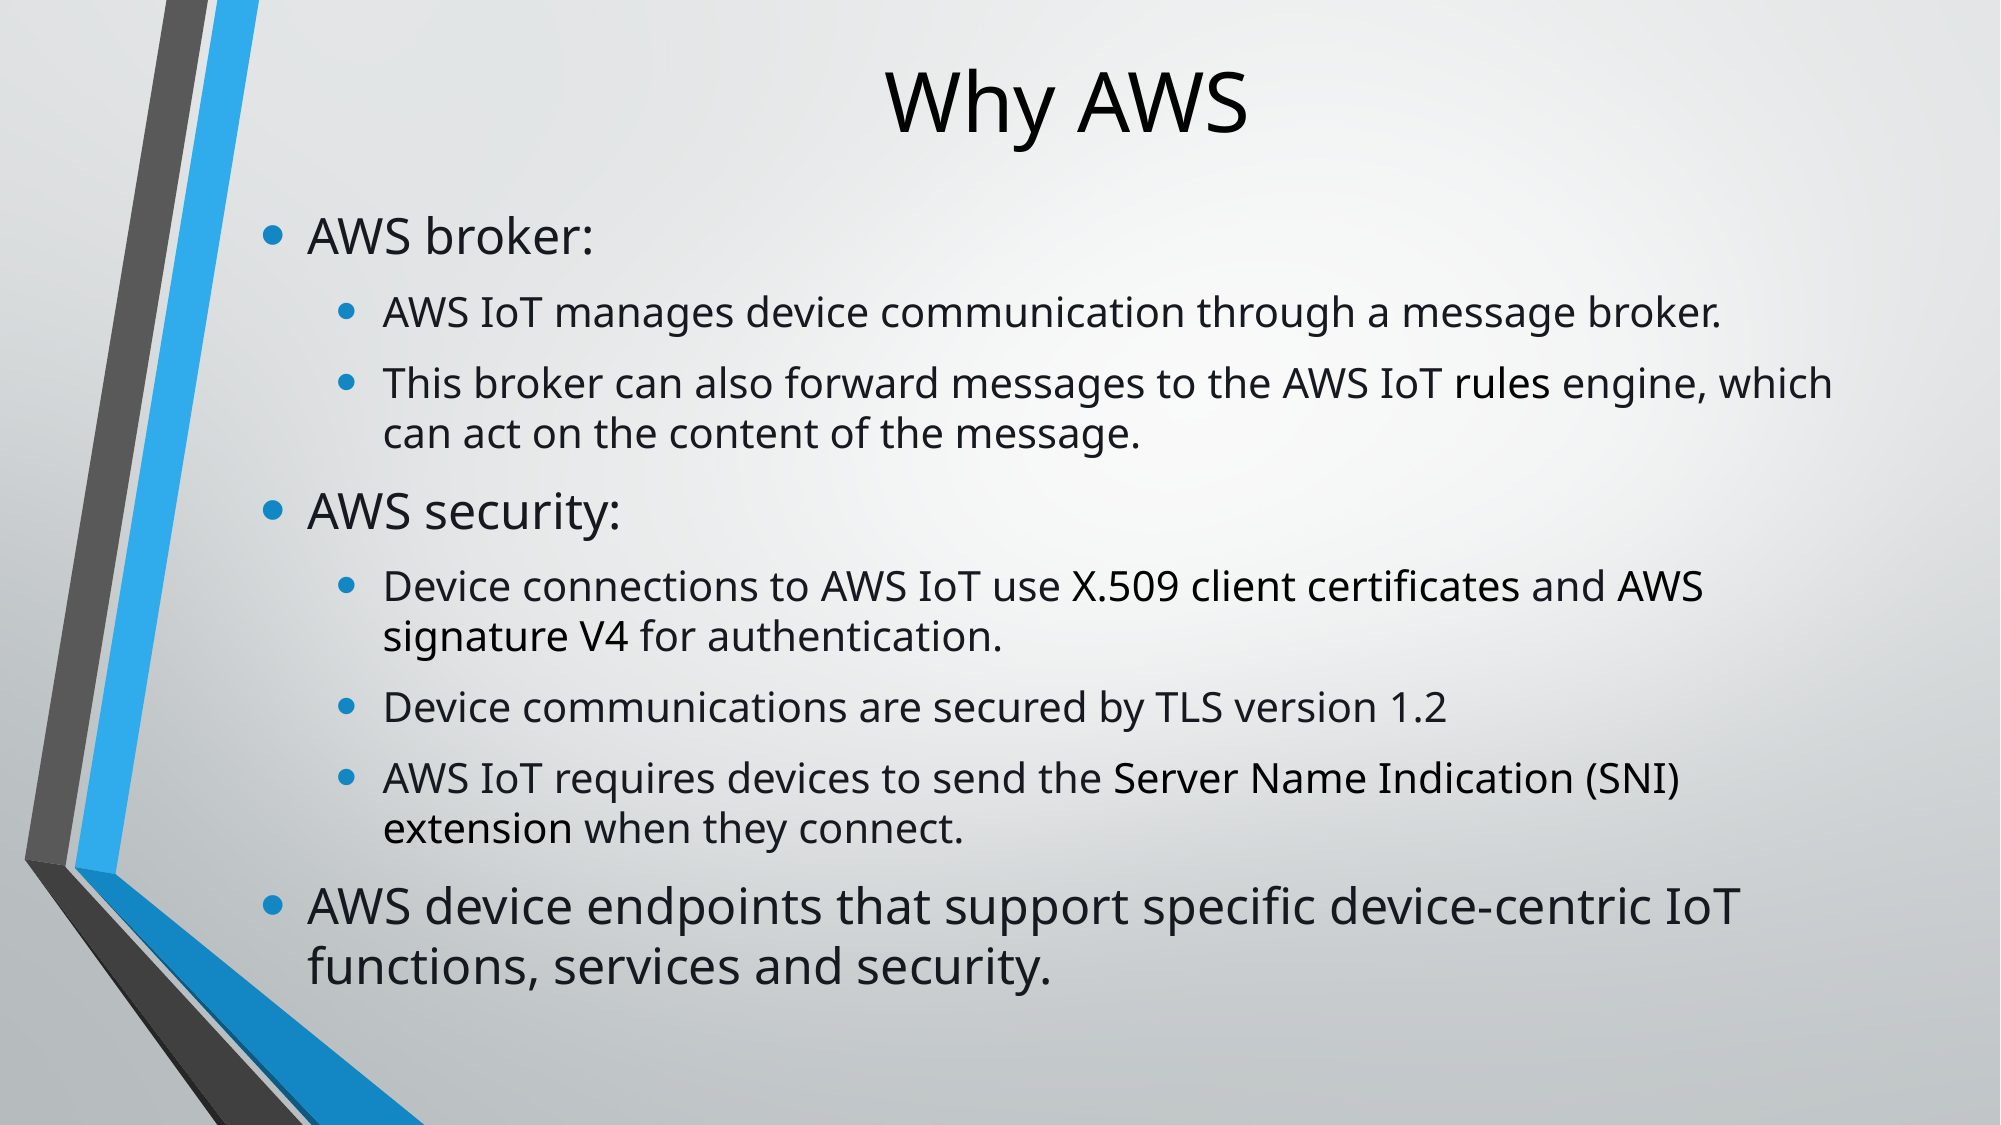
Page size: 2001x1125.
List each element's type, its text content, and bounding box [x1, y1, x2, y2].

list AWS broker: AWS IoT manages device communication through a message broker. This broker can also forward messages to the AWS IoT rules engine, which can act on the content of the message. AWS security: Device connections to AWS IoT use X.509 client certificates and AWS signature V4 for authentication. Device communications are secured by TLS version 1.2 AWS IoT requires devices to send the Server Name Indication (SNI) extension when they connect. AWS device endpoints that support specific device-centric IoT functions, services and security. [245, 197, 1890, 1045]
title Why AWS [245, 28, 1890, 170]
